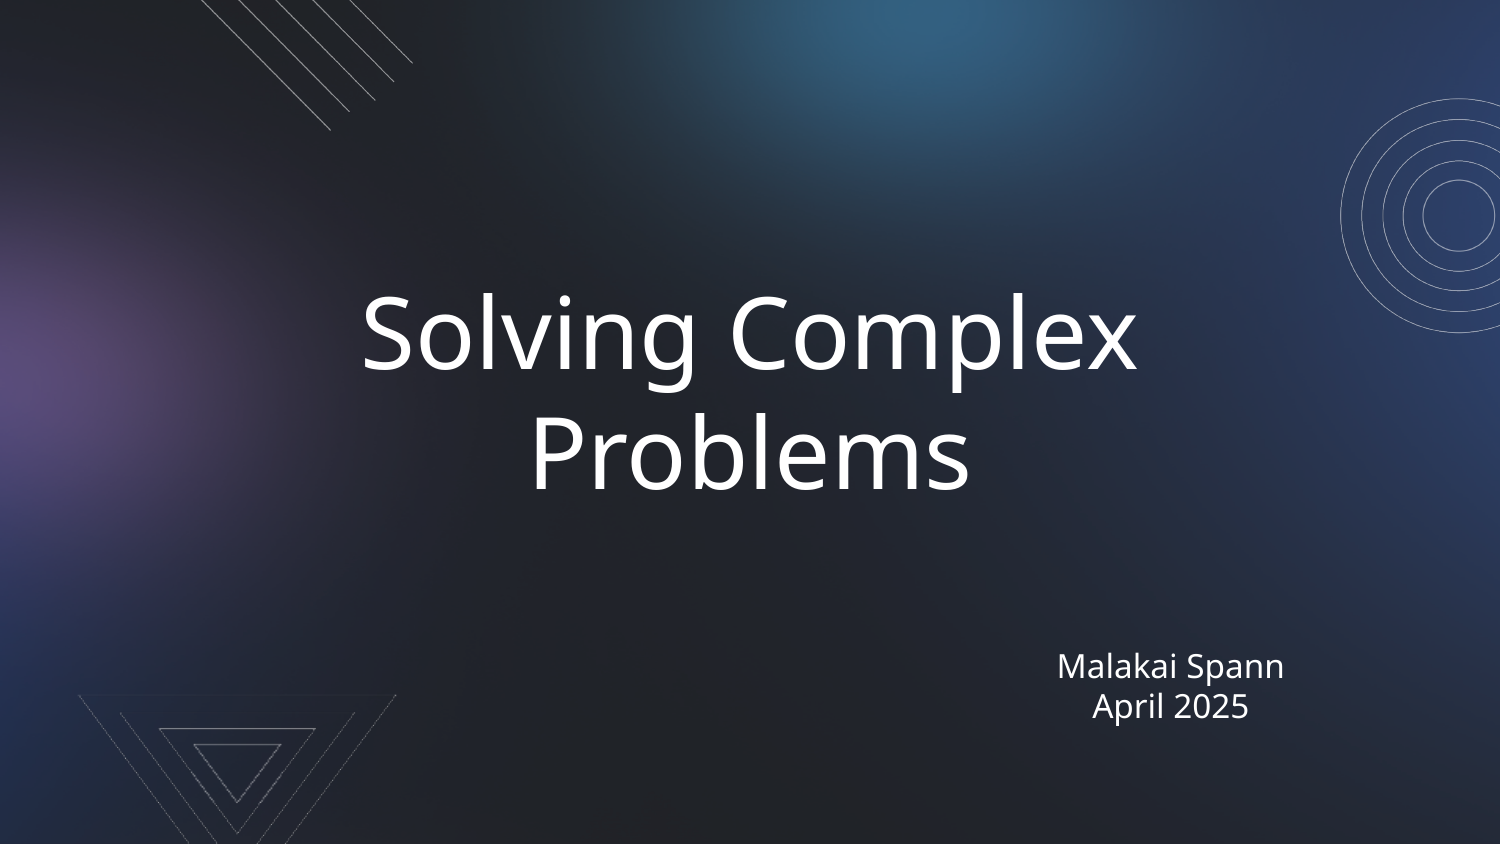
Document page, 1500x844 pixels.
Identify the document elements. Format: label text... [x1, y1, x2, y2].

picture [178, 0, 429, 147]
picture [1330, 87, 1500, 343]
subtitle Malakai Spann April 2025 [974, 614, 1368, 756]
picture [69, 631, 409, 844]
title Solving Complex Problems [217, 229, 1283, 525]
